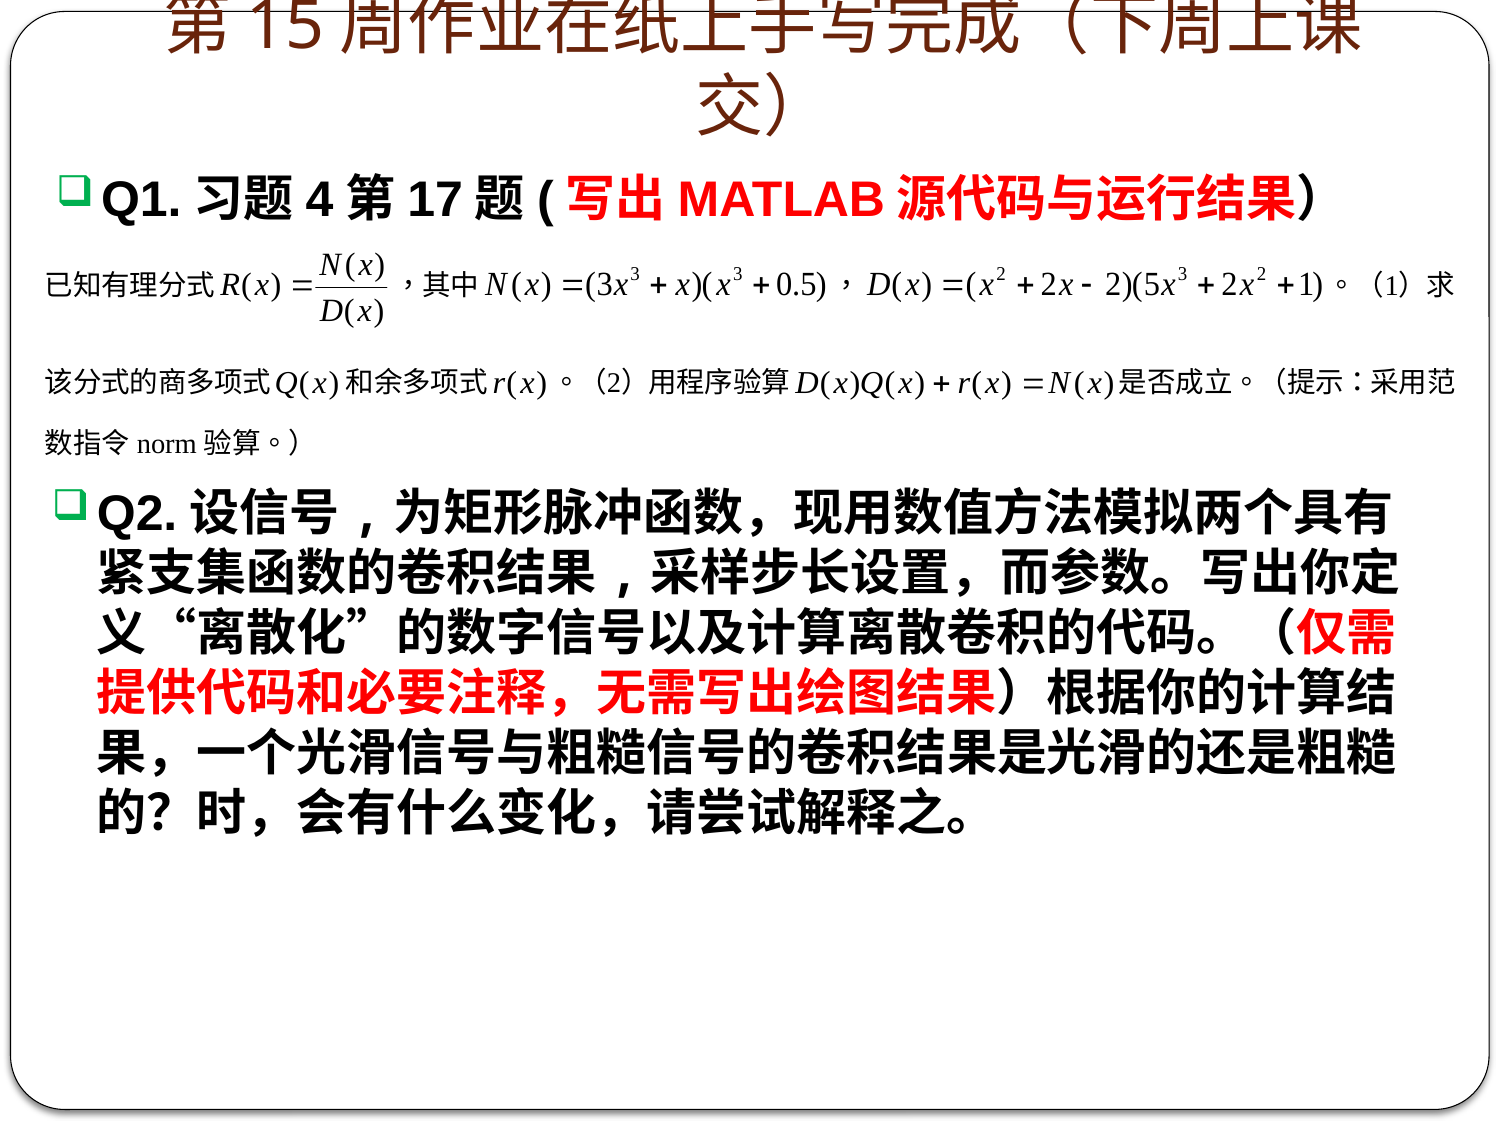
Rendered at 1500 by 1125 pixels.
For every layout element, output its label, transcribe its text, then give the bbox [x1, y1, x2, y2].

picture [44, 230, 1456, 463]
title 第15周作业在纸上手写完成（下周上课交） [86, 0, 1441, 160]
text_box Q1.习题4第17题(写出MATLAB源代码与运行结果） [41, 159, 1426, 231]
